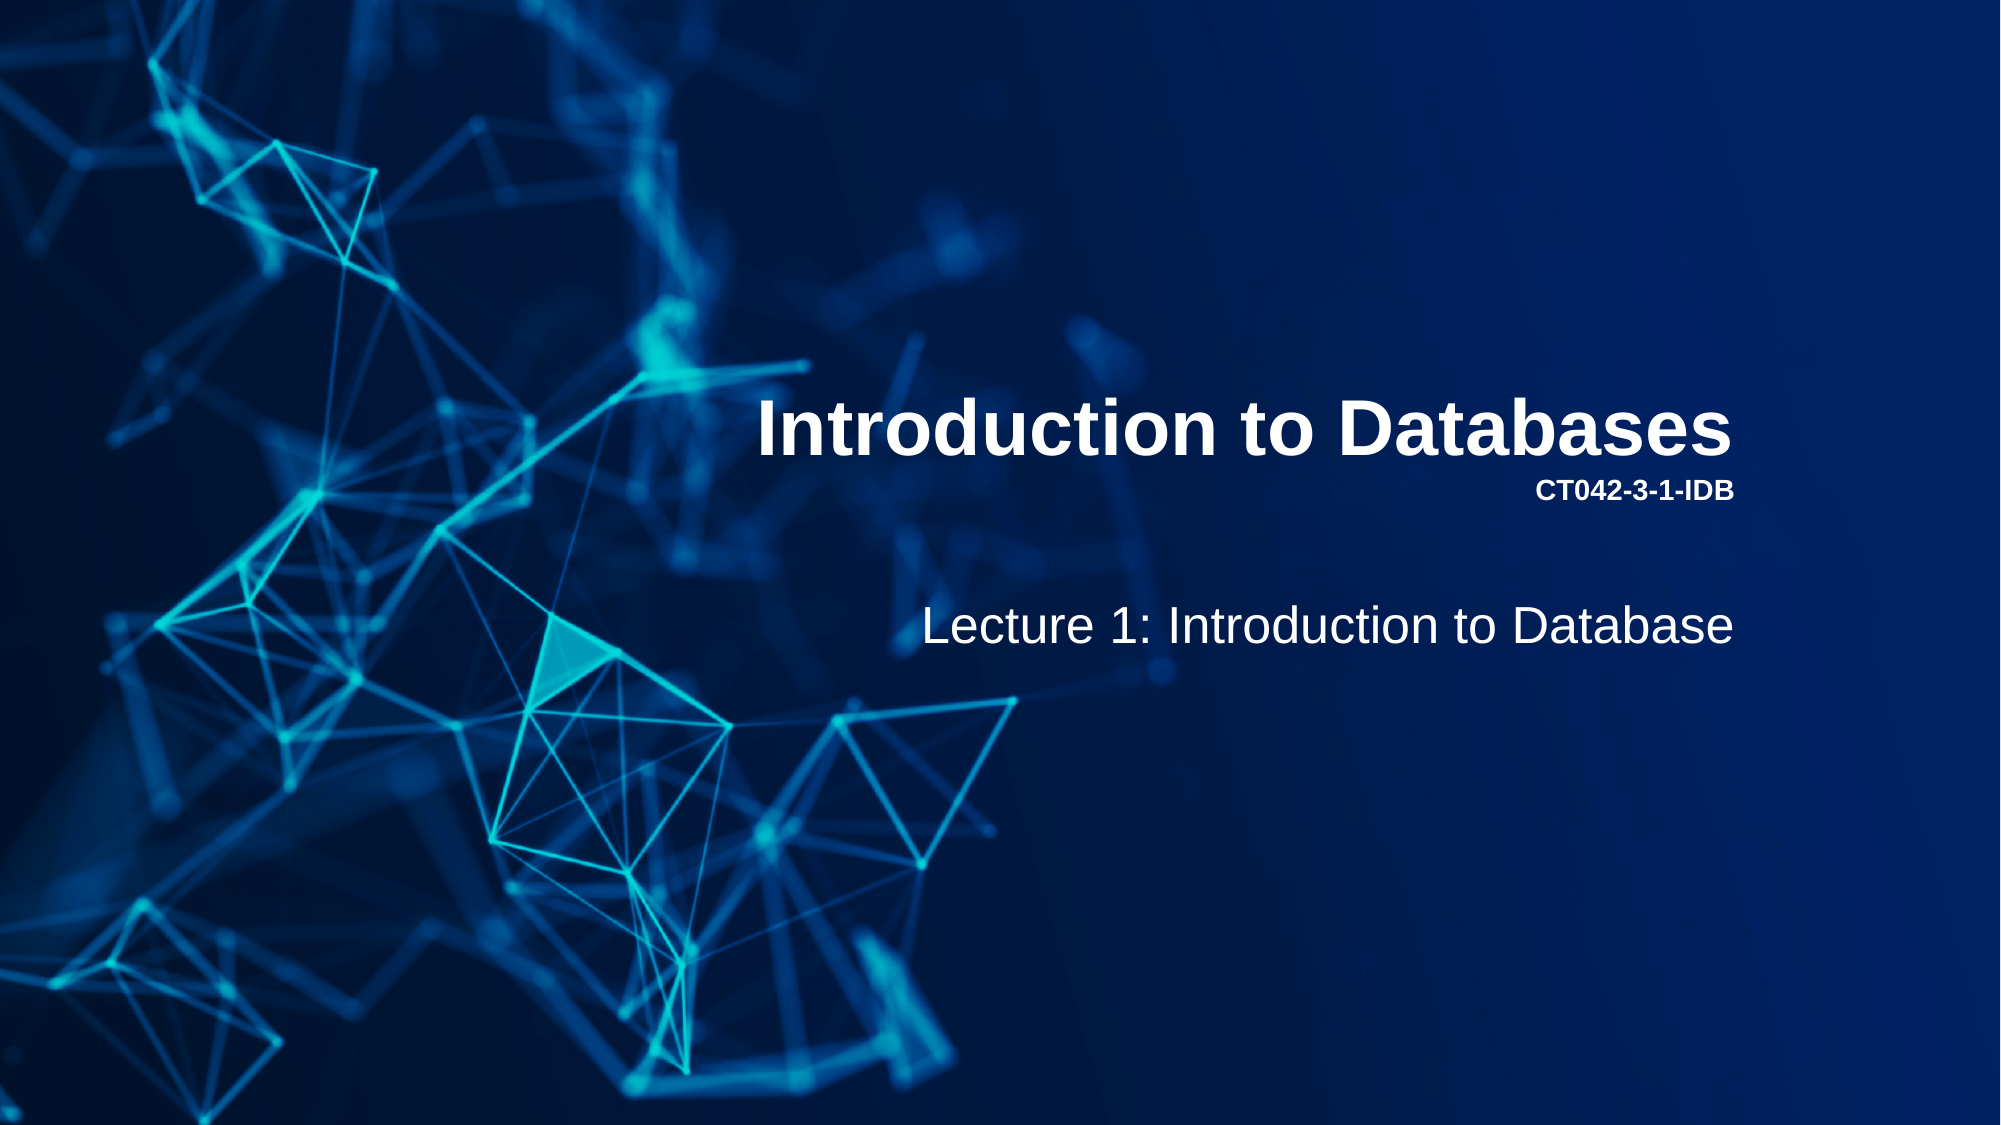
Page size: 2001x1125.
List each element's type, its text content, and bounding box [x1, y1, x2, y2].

subtitle Lecture 1: Introduction to Database [639, 584, 1750, 872]
picture [0, 0, 2001, 1125]
title Introduction to Databases CT042-3-1-IDB [641, 339, 1750, 543]
